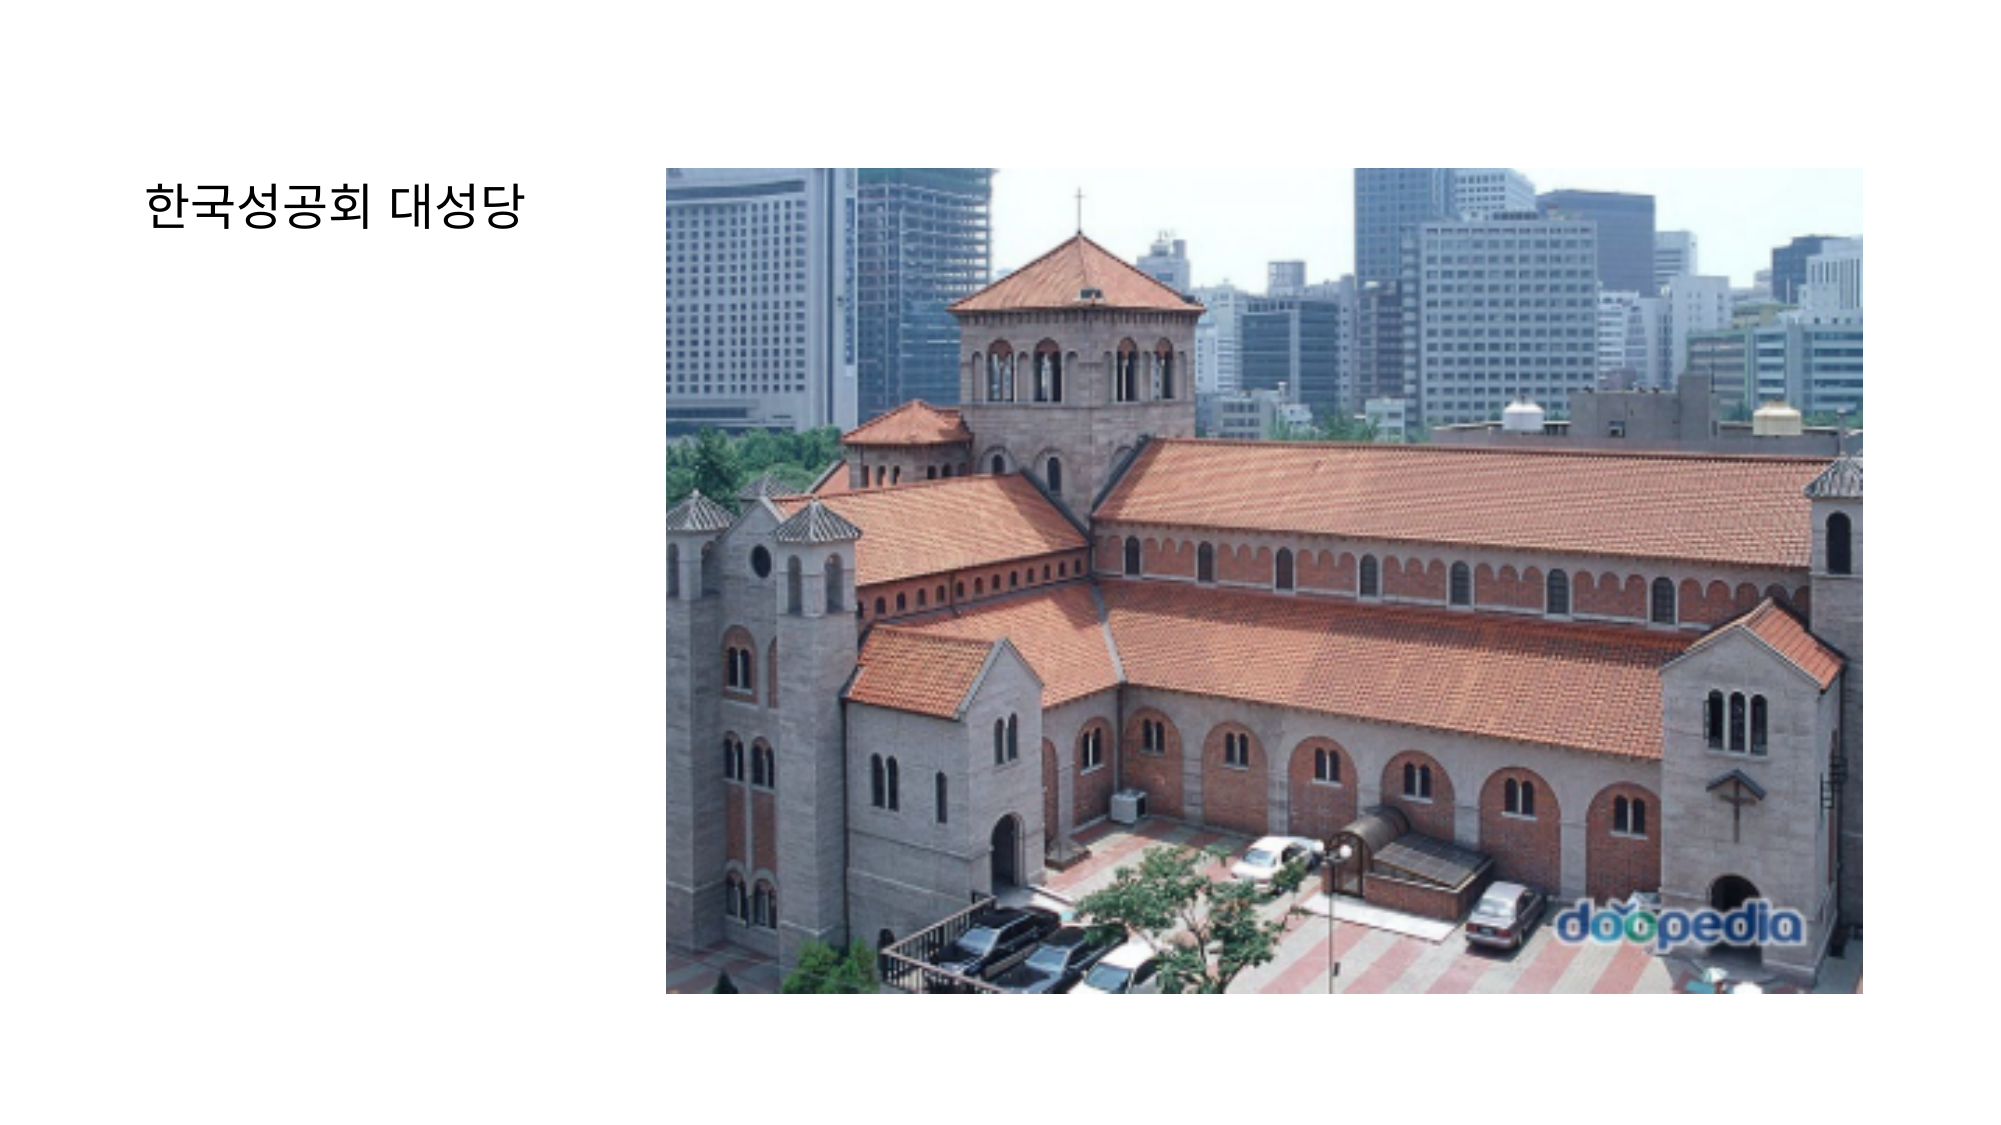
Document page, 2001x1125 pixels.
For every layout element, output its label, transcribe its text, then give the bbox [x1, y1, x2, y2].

title 한국성공회 대성당 [130, 168, 628, 251]
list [666, 168, 1863, 994]
